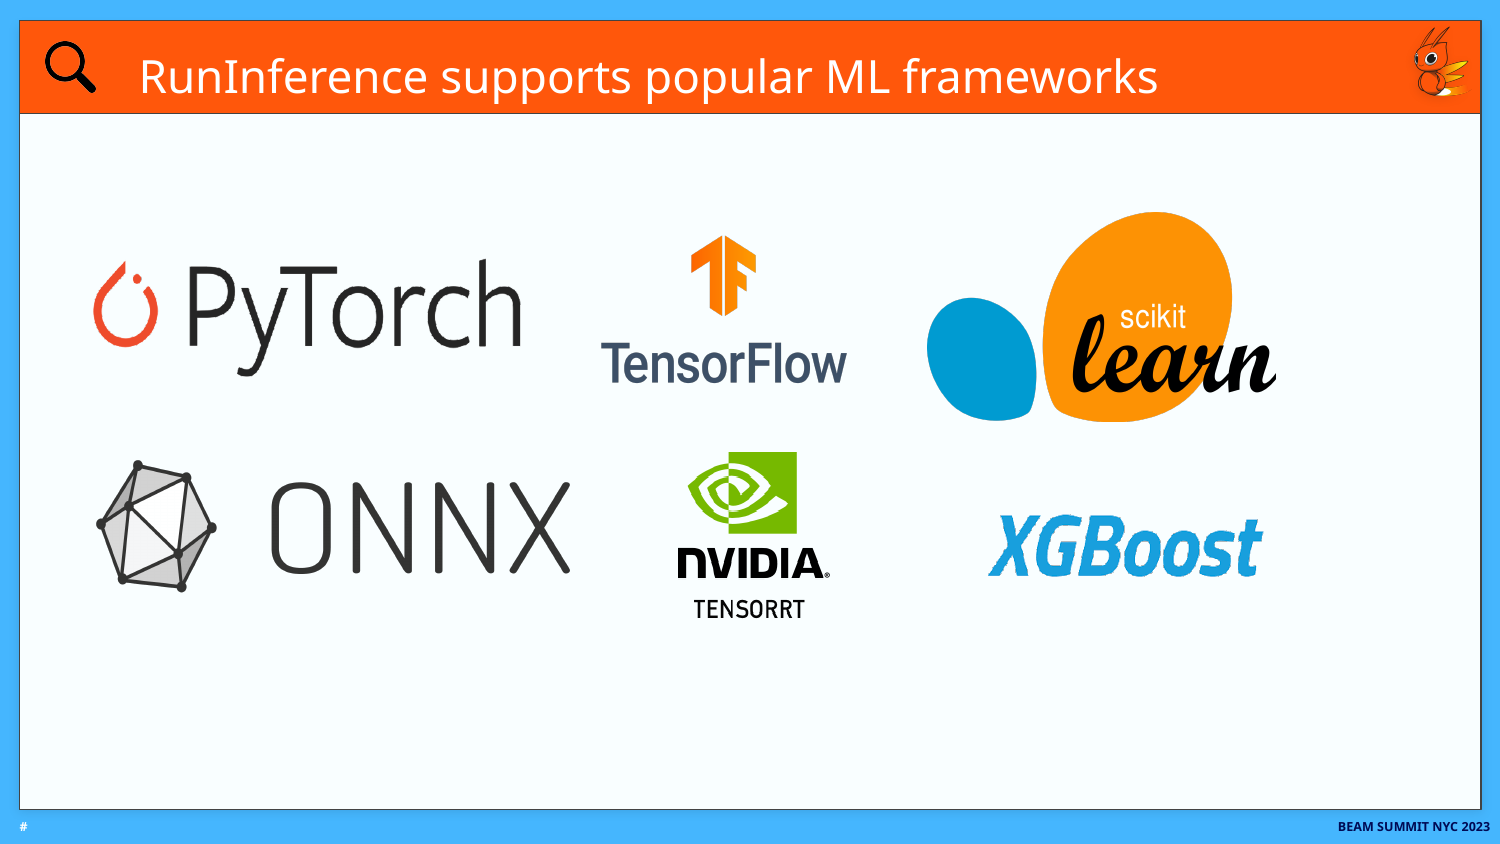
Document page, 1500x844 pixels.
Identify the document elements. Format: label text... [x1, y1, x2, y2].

picture [1395, 24, 1482, 102]
picture [45, 41, 96, 93]
title RunInference supports popular ML frameworks [123, 32, 1372, 95]
picture [91, 194, 1500, 761]
